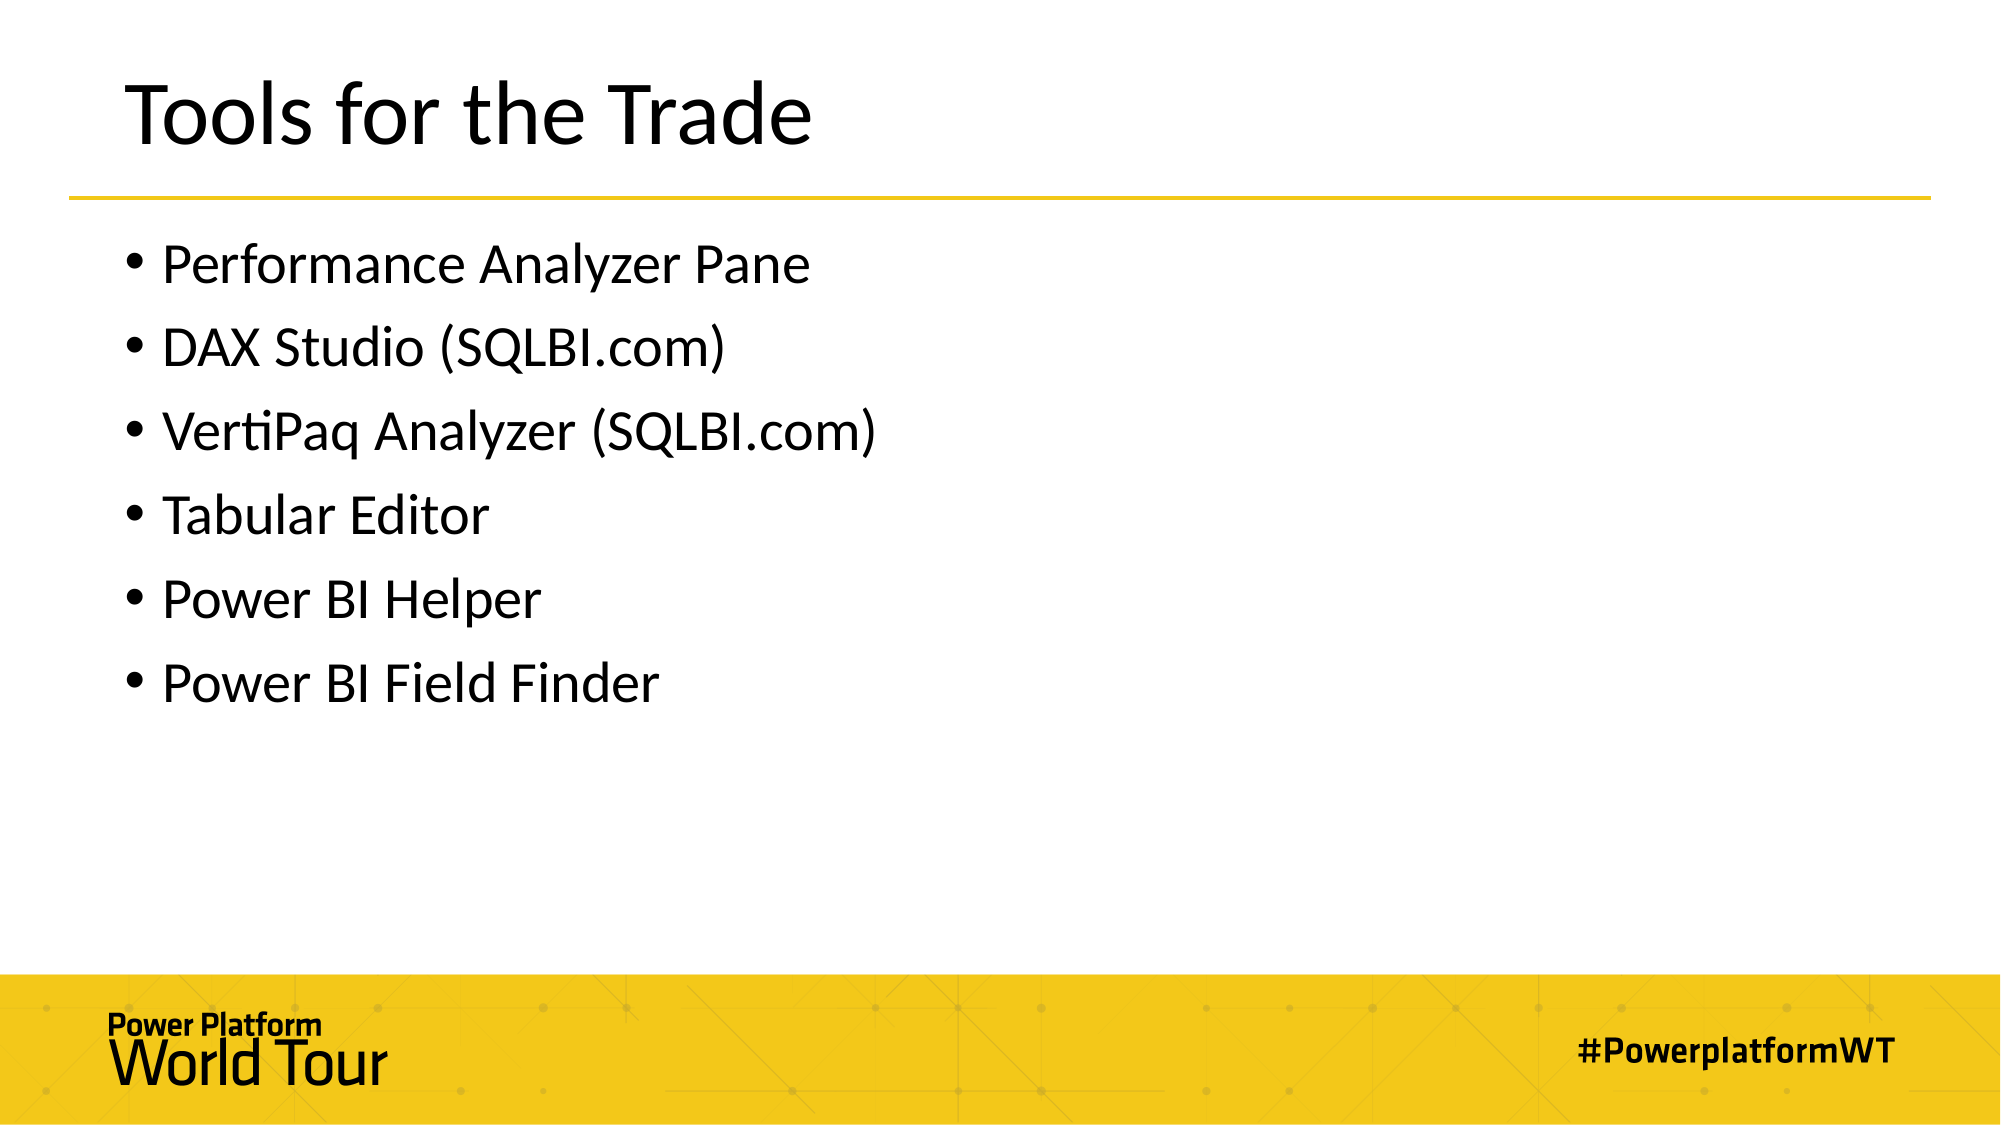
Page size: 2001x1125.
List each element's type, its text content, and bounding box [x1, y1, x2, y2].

title Tools for the Trade [109, 32, 1893, 199]
picture [0, 0, 2001, 1125]
list Performance Analyzer Pane DAX Studio (SQLBI.com) VertiPaq Analyzer (SQLBI.com) Tabular Editor Power BI Helper Power BI Field Finder [109, 225, 1893, 950]
